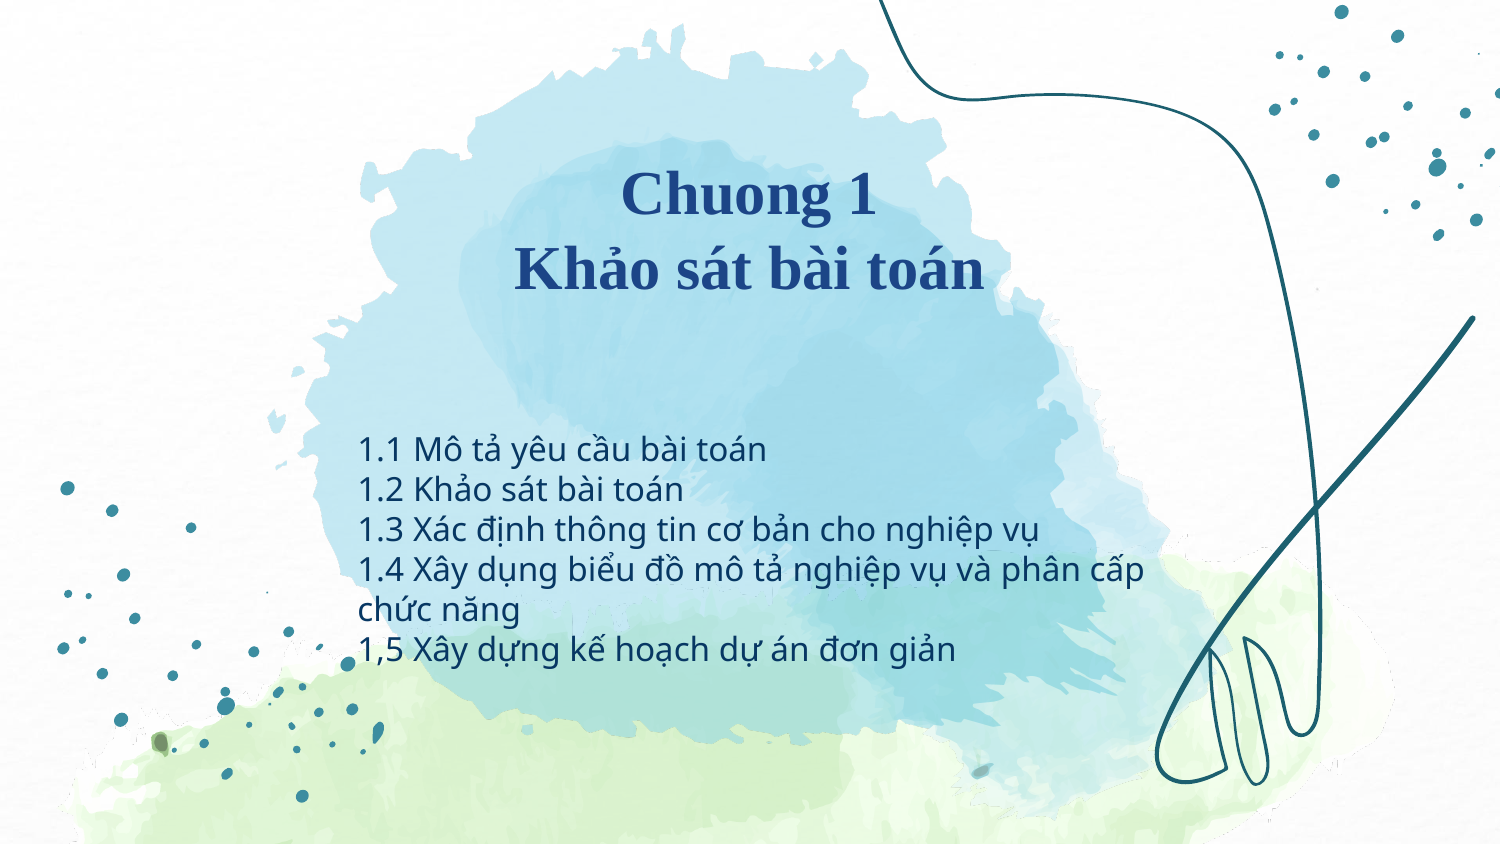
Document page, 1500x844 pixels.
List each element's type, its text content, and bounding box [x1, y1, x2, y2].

picture [1159, 673, 1224, 780]
picture [1228, 516, 1318, 783]
picture [0, 0, 1500, 844]
title Chuong 1 Khảo sát bài toán [434, 79, 1066, 374]
subtitle 1.1 Mô tả yêu cầu bài toán 1.2 Khảo sát bài toán 1.3 Xác định thông tin cơ bản cho nghiệp vụ 1.4 Xây dụng biểu đồ mô tả nghiệp vụ và phân cấp chức năng 1,5 Xây dựng kế hoạch dự án đơn giản [342, 424, 1229, 673]
